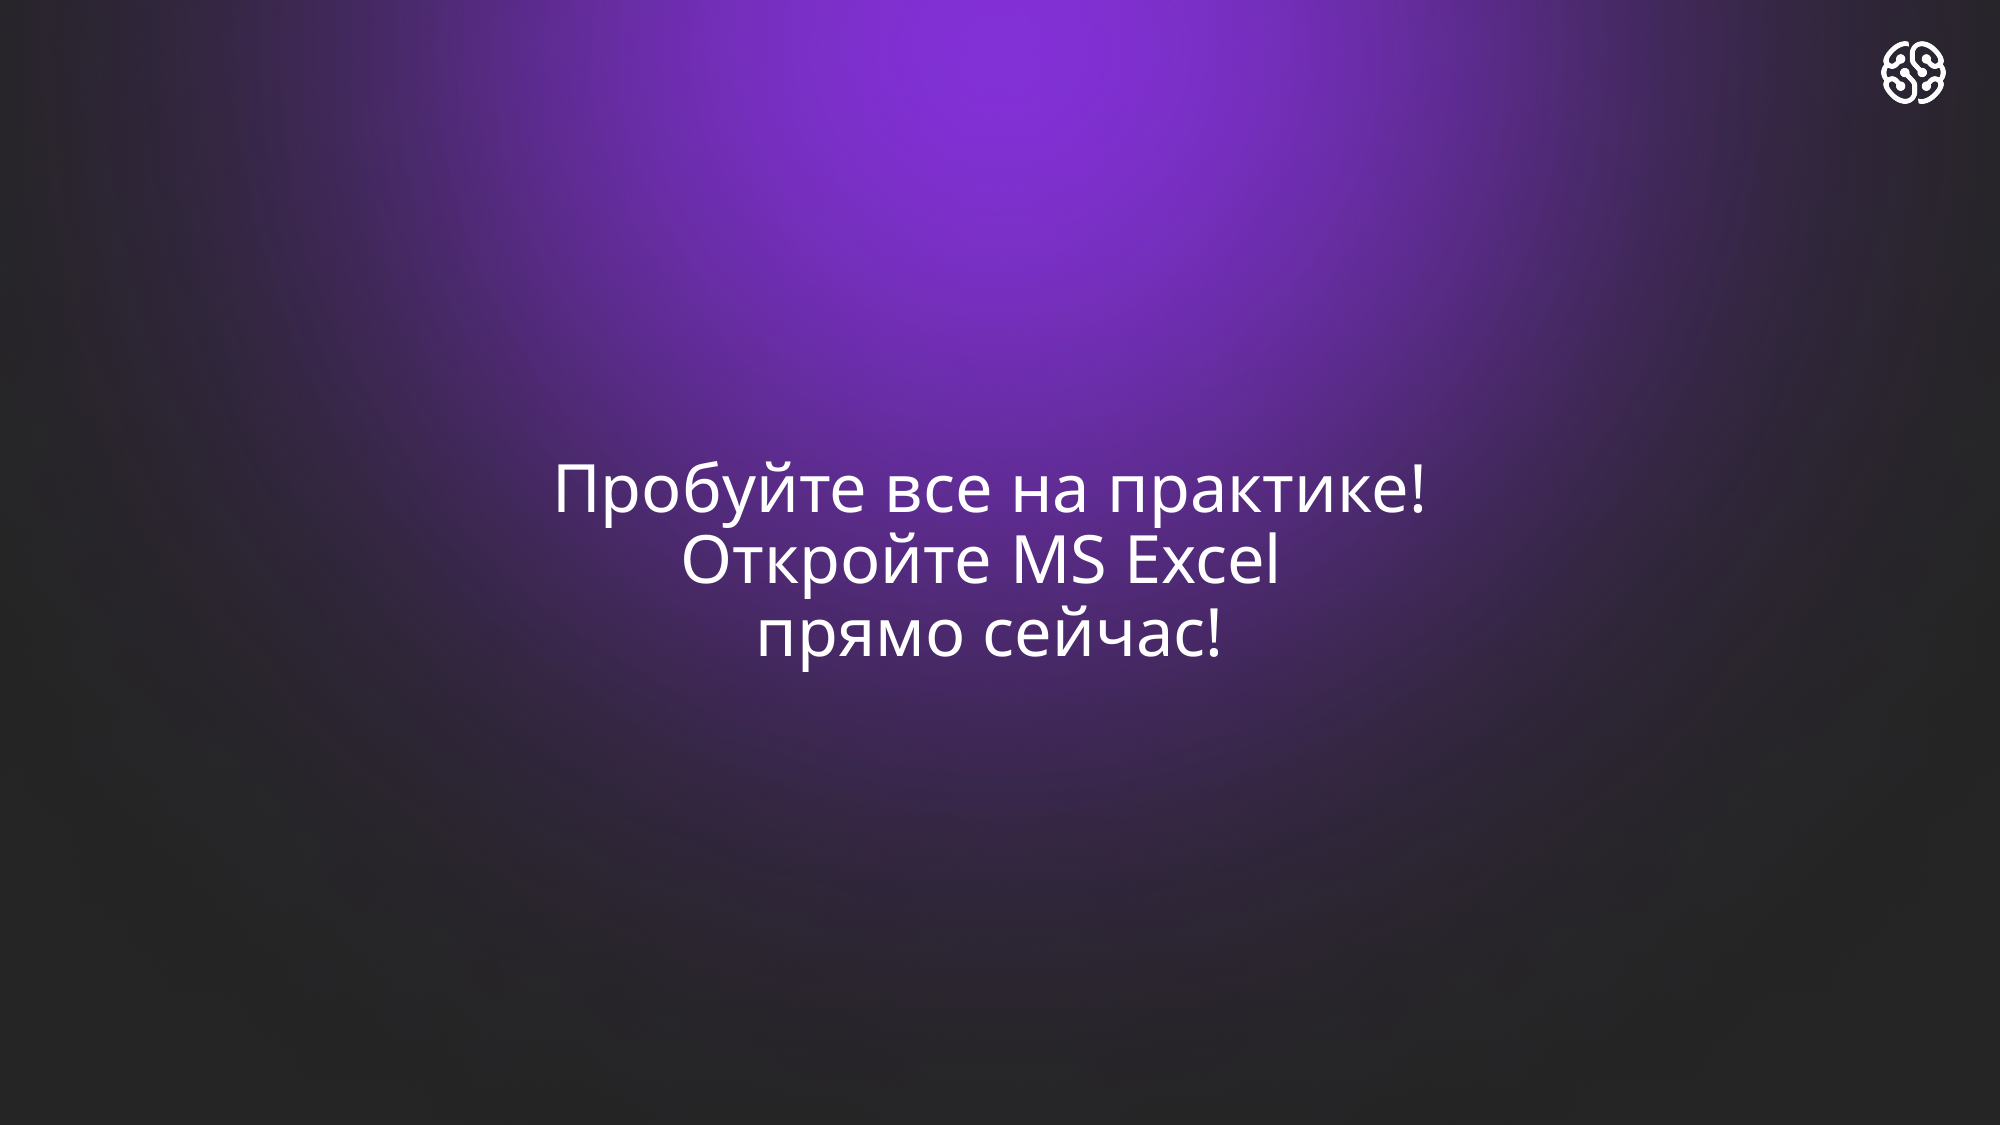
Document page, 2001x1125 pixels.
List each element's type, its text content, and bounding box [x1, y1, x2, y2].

picture [0, 0, 2000, 1125]
title Пробуйте все на практике! Откройте MS Excel прямо сейчас! [118, 283, 1882, 842]
